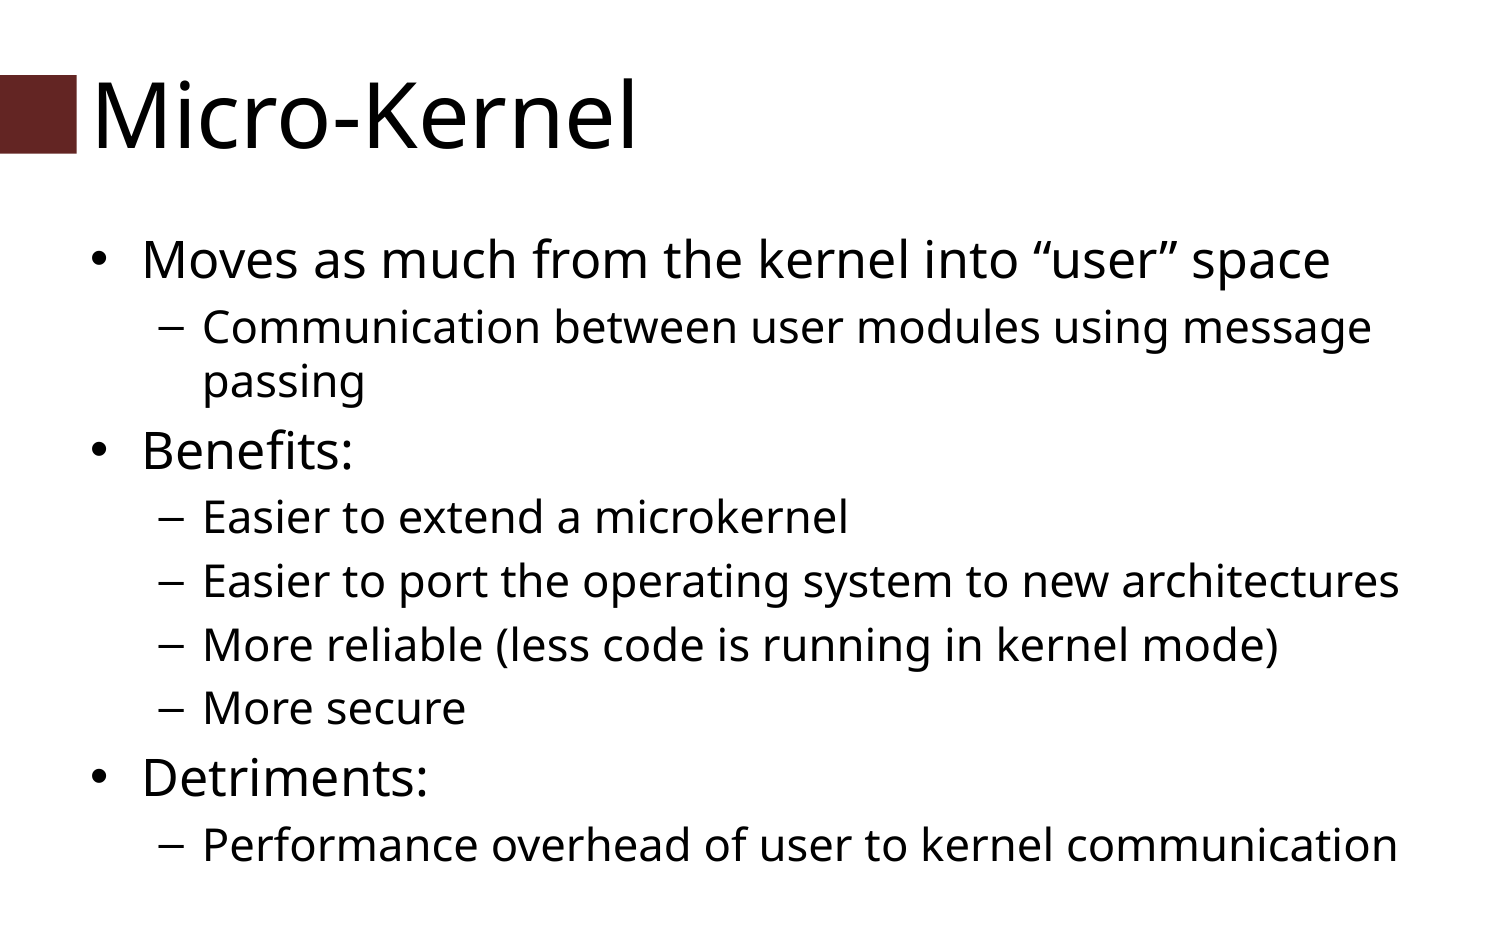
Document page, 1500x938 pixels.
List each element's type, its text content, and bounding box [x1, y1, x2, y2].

title Micro-Kernel [75, 37, 1425, 186]
list Moves as much from the kernel into “user” space Communication between user modules using message passing Benefits: Easier to extend a microkernel Easier to port the operating system to new architectures More reliable (less code is running in kernel mode) More secure Detriments: Performance overhead of user to kernel communication [75, 218, 1425, 894]
